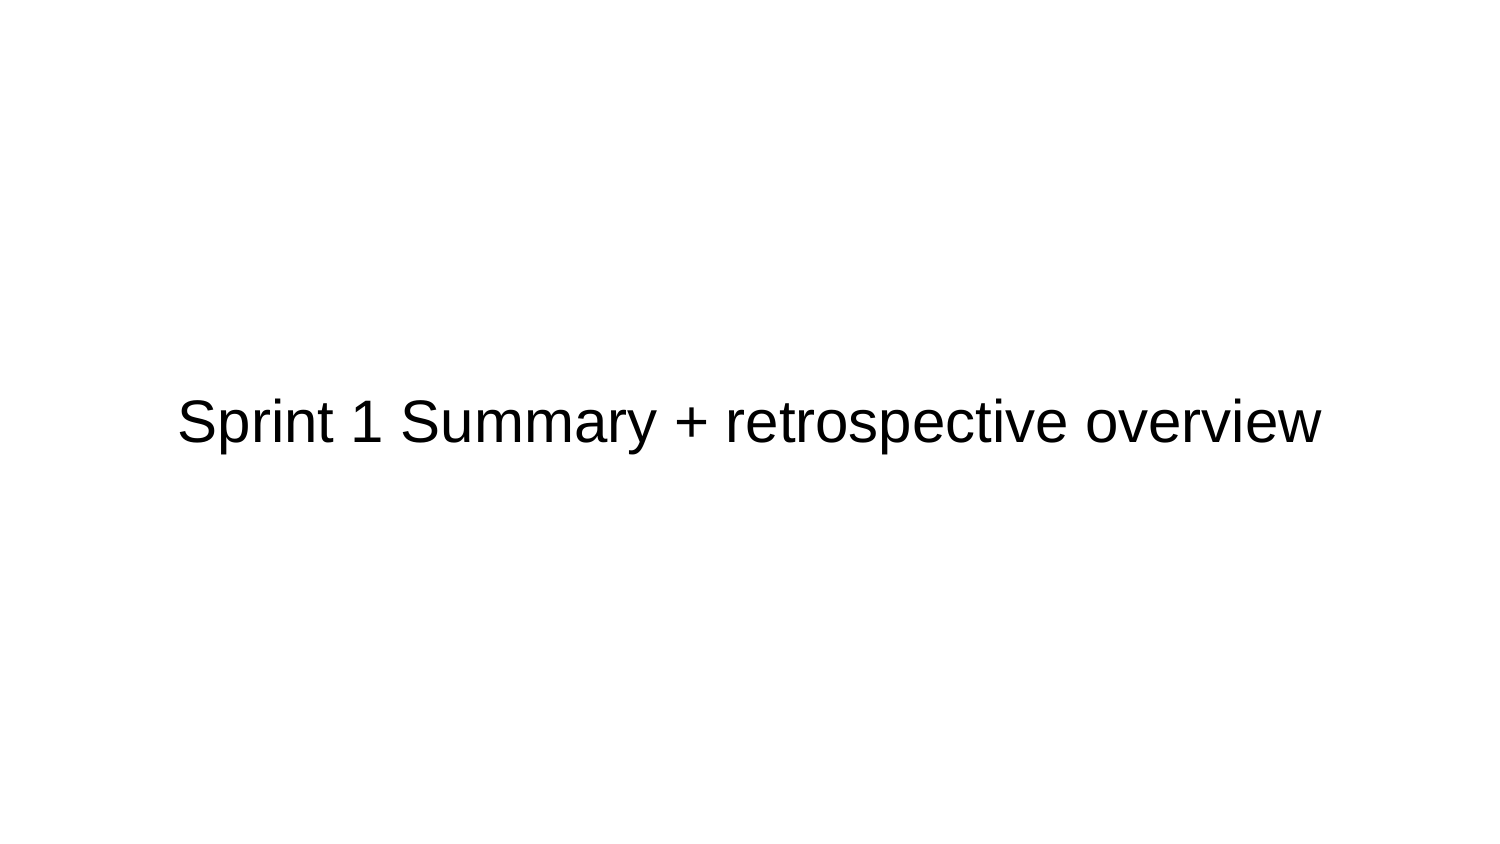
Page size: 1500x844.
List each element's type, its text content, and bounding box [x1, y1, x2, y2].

title Sprint 1 Summary + retrospective overview [51, 352, 1449, 491]
